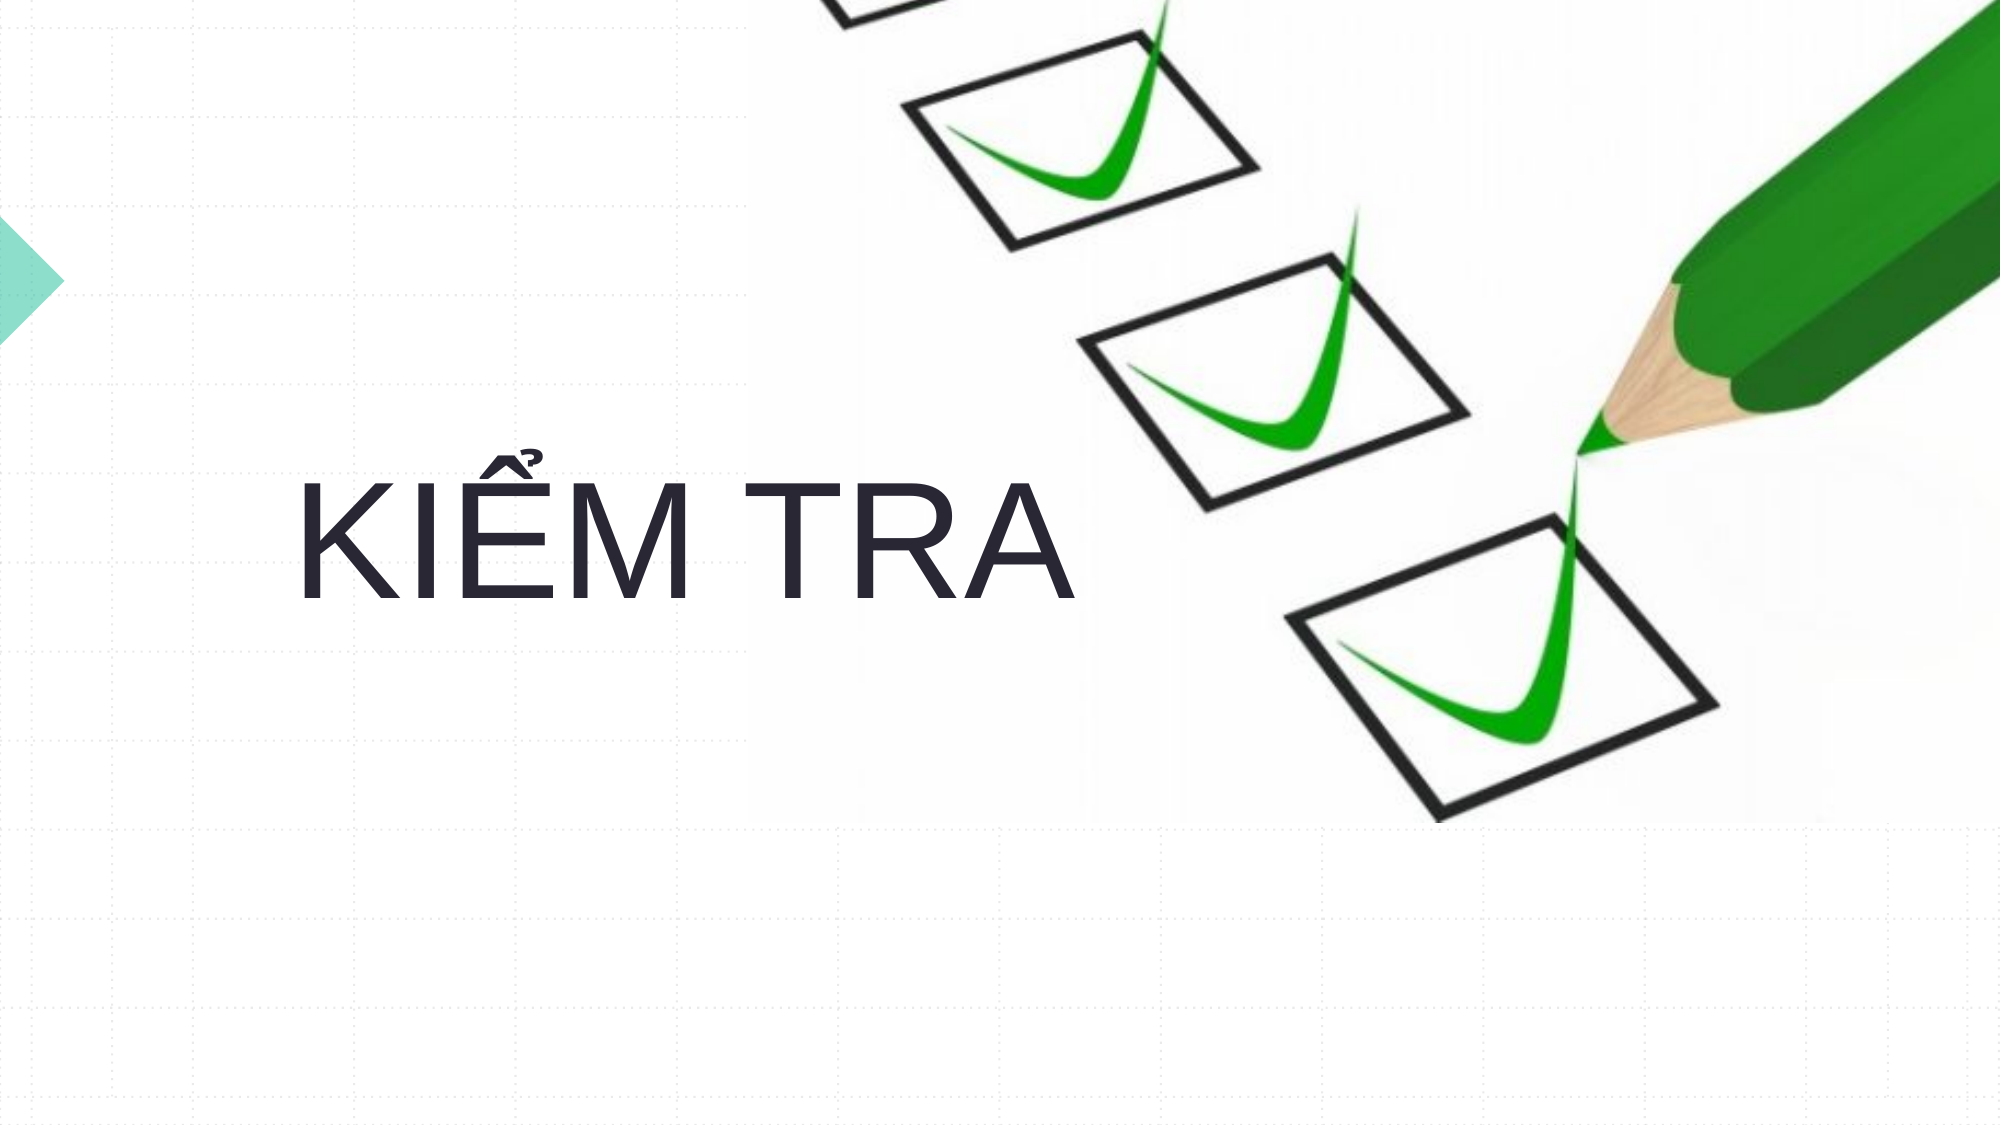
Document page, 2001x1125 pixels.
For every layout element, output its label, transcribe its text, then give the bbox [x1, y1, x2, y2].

picture [748, 0, 2000, 824]
title KIỂM TRA [39, 422, 743, 640]
